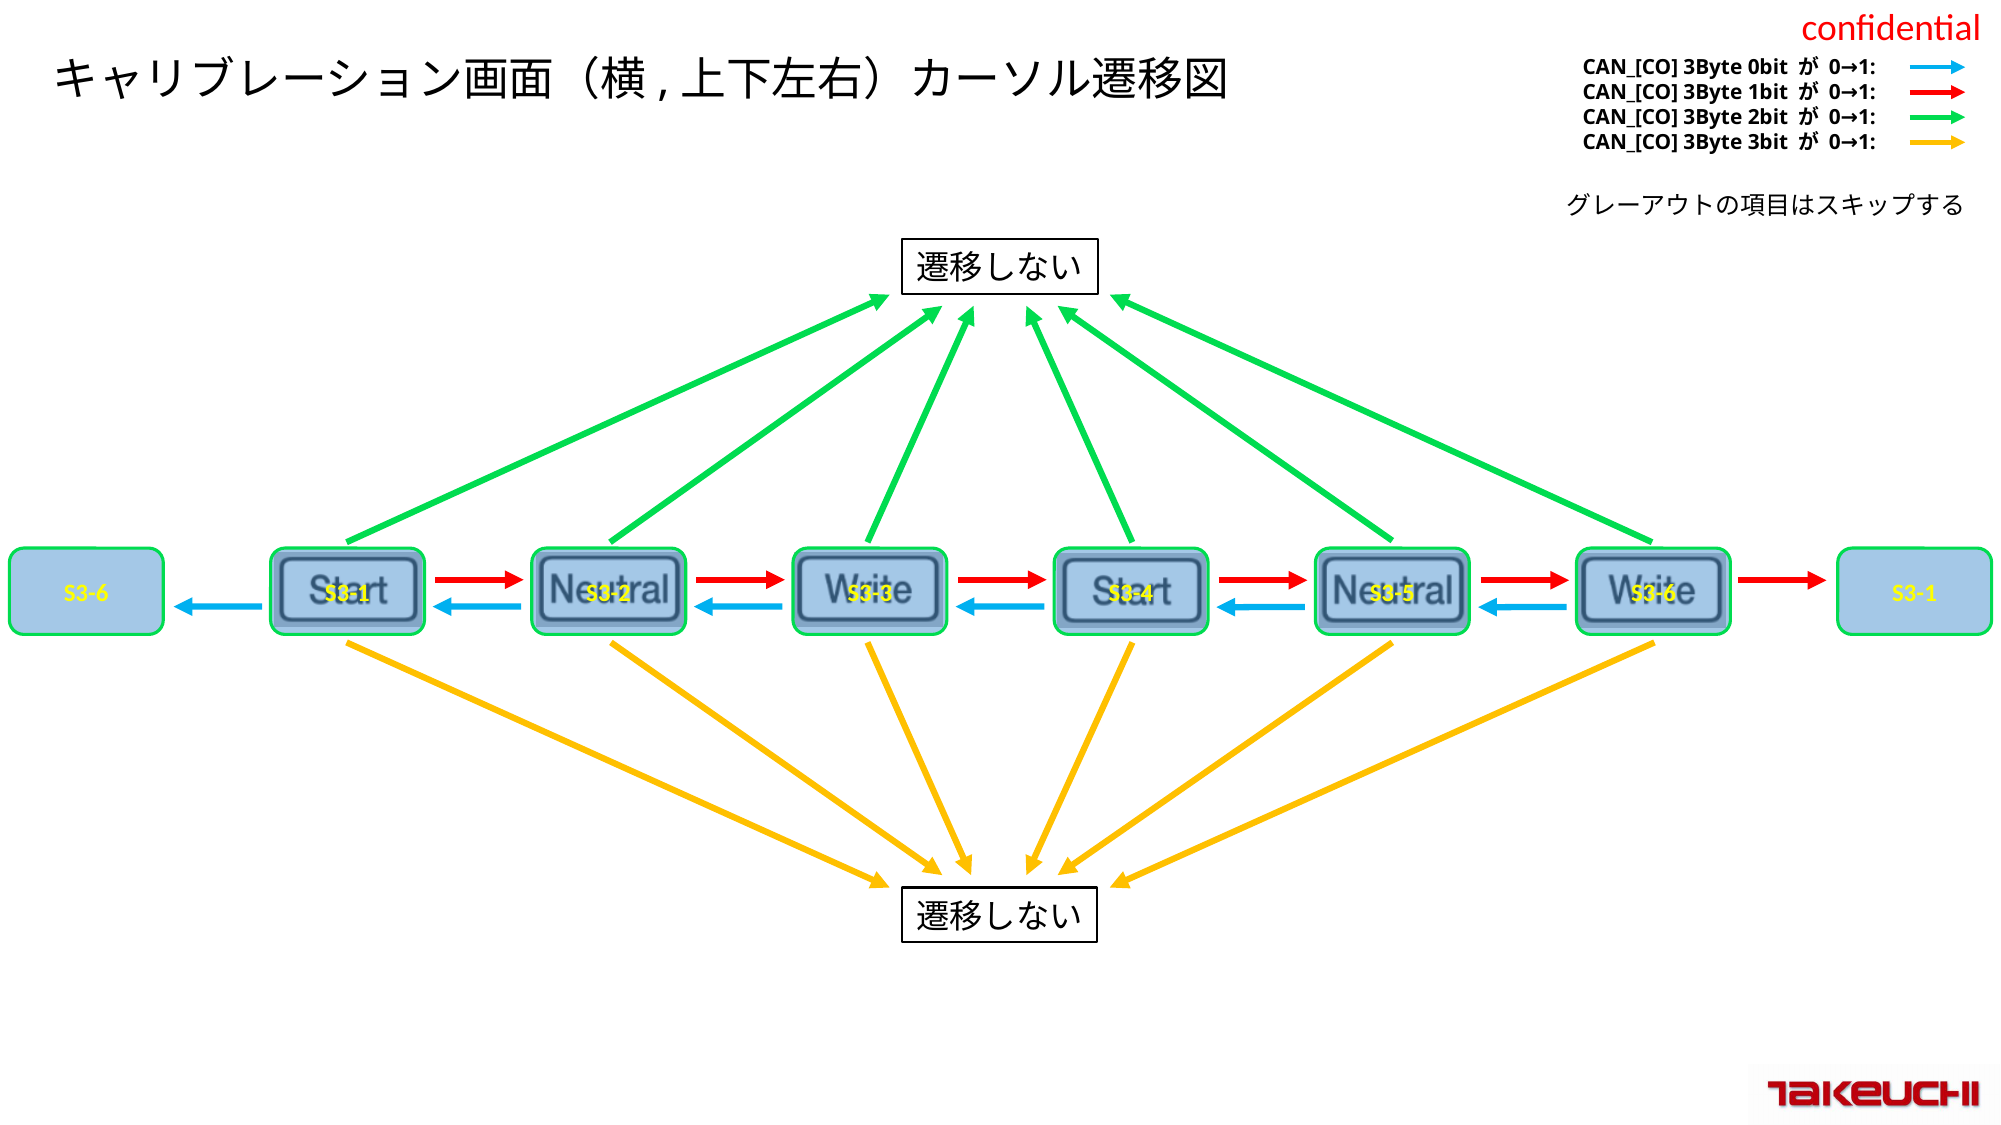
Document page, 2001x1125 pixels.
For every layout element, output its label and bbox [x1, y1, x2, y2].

text_box [346, 642, 972, 888]
picture [1578, 554, 1726, 628]
picture [794, 552, 943, 627]
picture [274, 552, 422, 627]
text_box [269, 546, 426, 636]
text_box [902, 239, 1098, 294]
text_box [1026, 642, 1655, 888]
picture [536, 552, 684, 627]
text_box [8, 546, 165, 636]
text_box [1836, 546, 1993, 636]
text_box [791, 546, 948, 636]
text_box [1026, 294, 1652, 543]
text_box [1575, 546, 1732, 636]
text_box [530, 546, 687, 636]
picture [1057, 553, 1206, 628]
text_box [1551, 187, 2000, 248]
text_box [901, 887, 1098, 943]
text_box [1053, 546, 1210, 636]
text_box [346, 294, 974, 543]
text_box [1314, 546, 1471, 636]
title [37, 0, 1305, 183]
picture [1748, 1064, 2000, 1125]
picture [1319, 554, 1468, 628]
text_box [1577, 48, 1966, 159]
